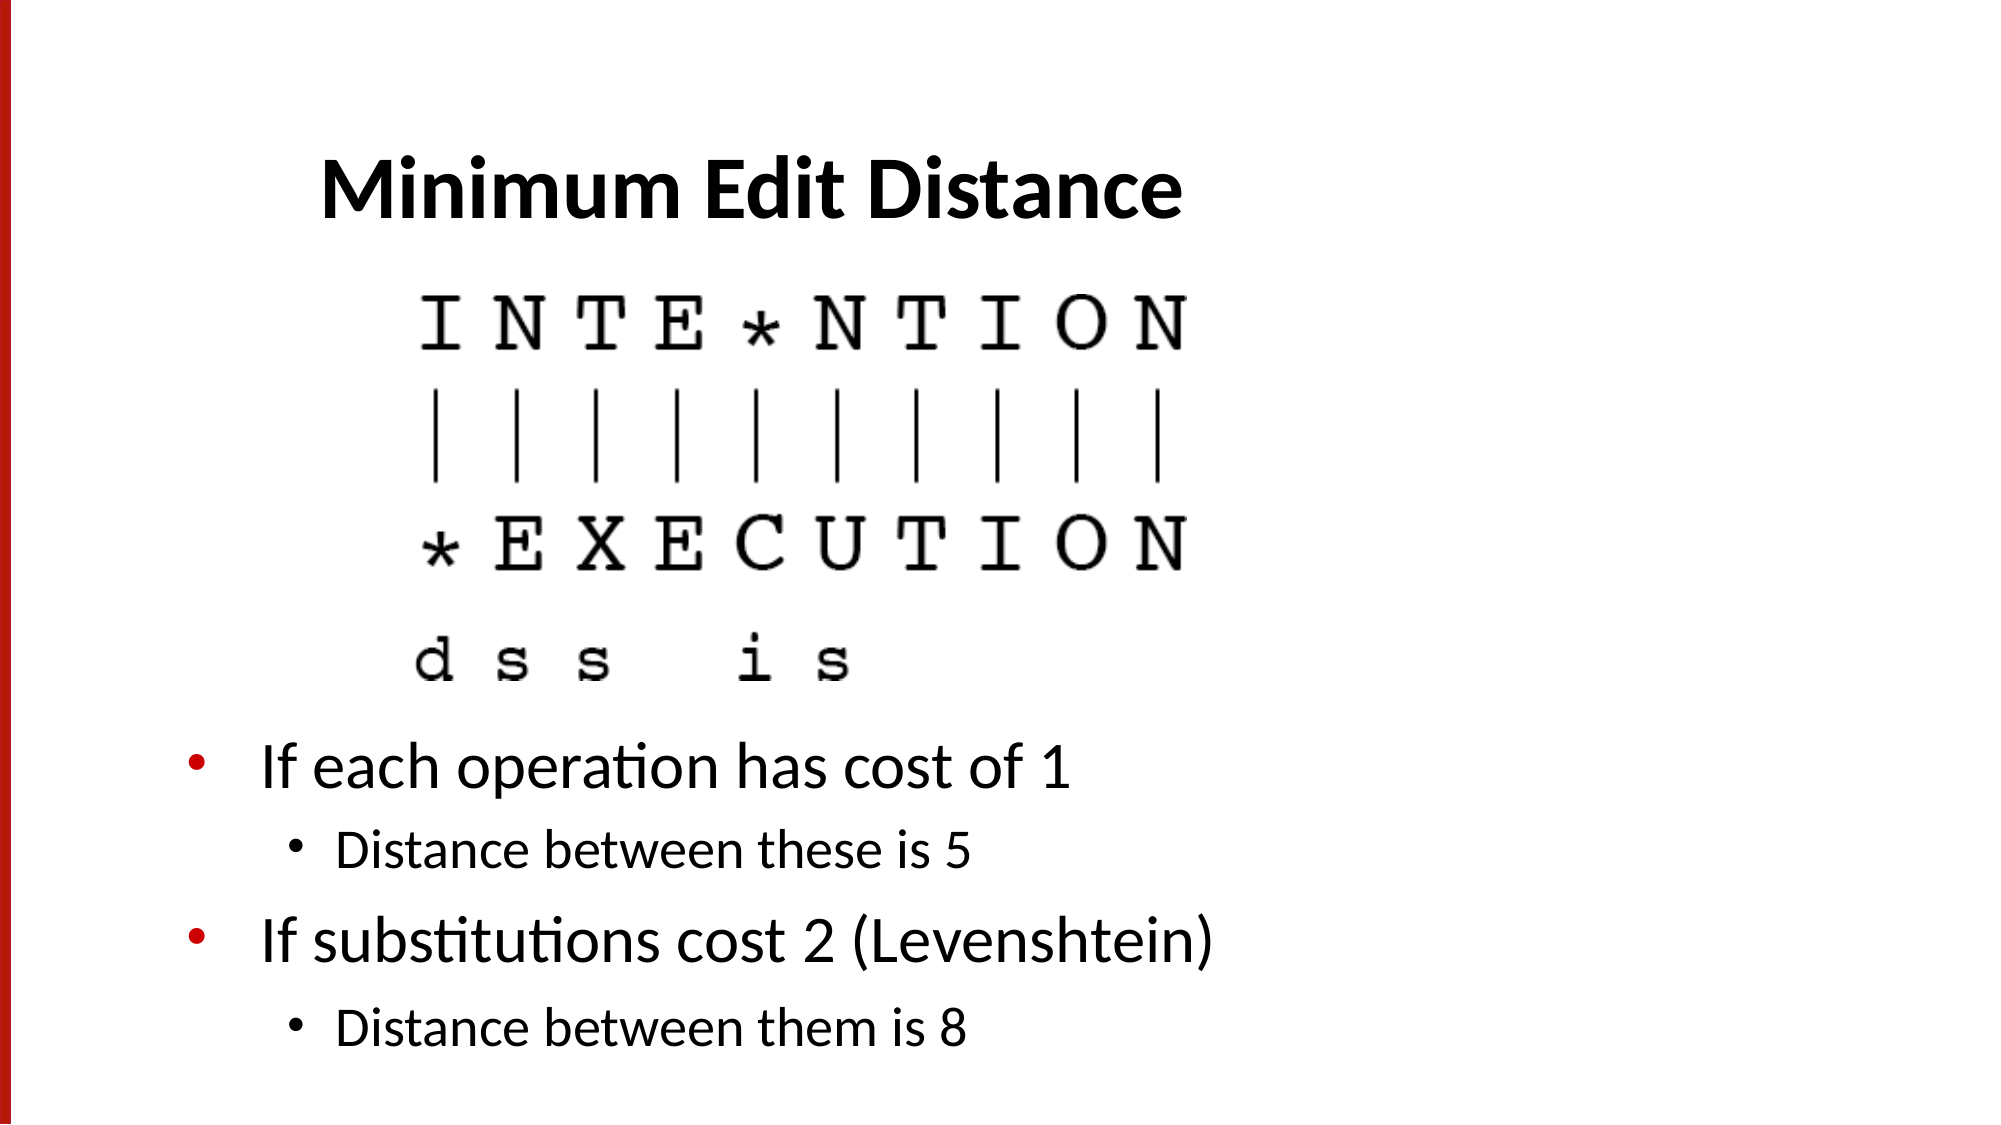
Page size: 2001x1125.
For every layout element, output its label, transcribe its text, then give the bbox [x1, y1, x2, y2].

text_box If each operation has cost of 1 Distance between these is 5 If substitutions cost 2 (Levenshtein) Distance between them is 8 [183, 705, 1225, 1059]
title Minimum Edit Distance [317, 126, 1186, 317]
picture [415, 294, 1187, 681]
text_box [0, 0, 11, 1124]
